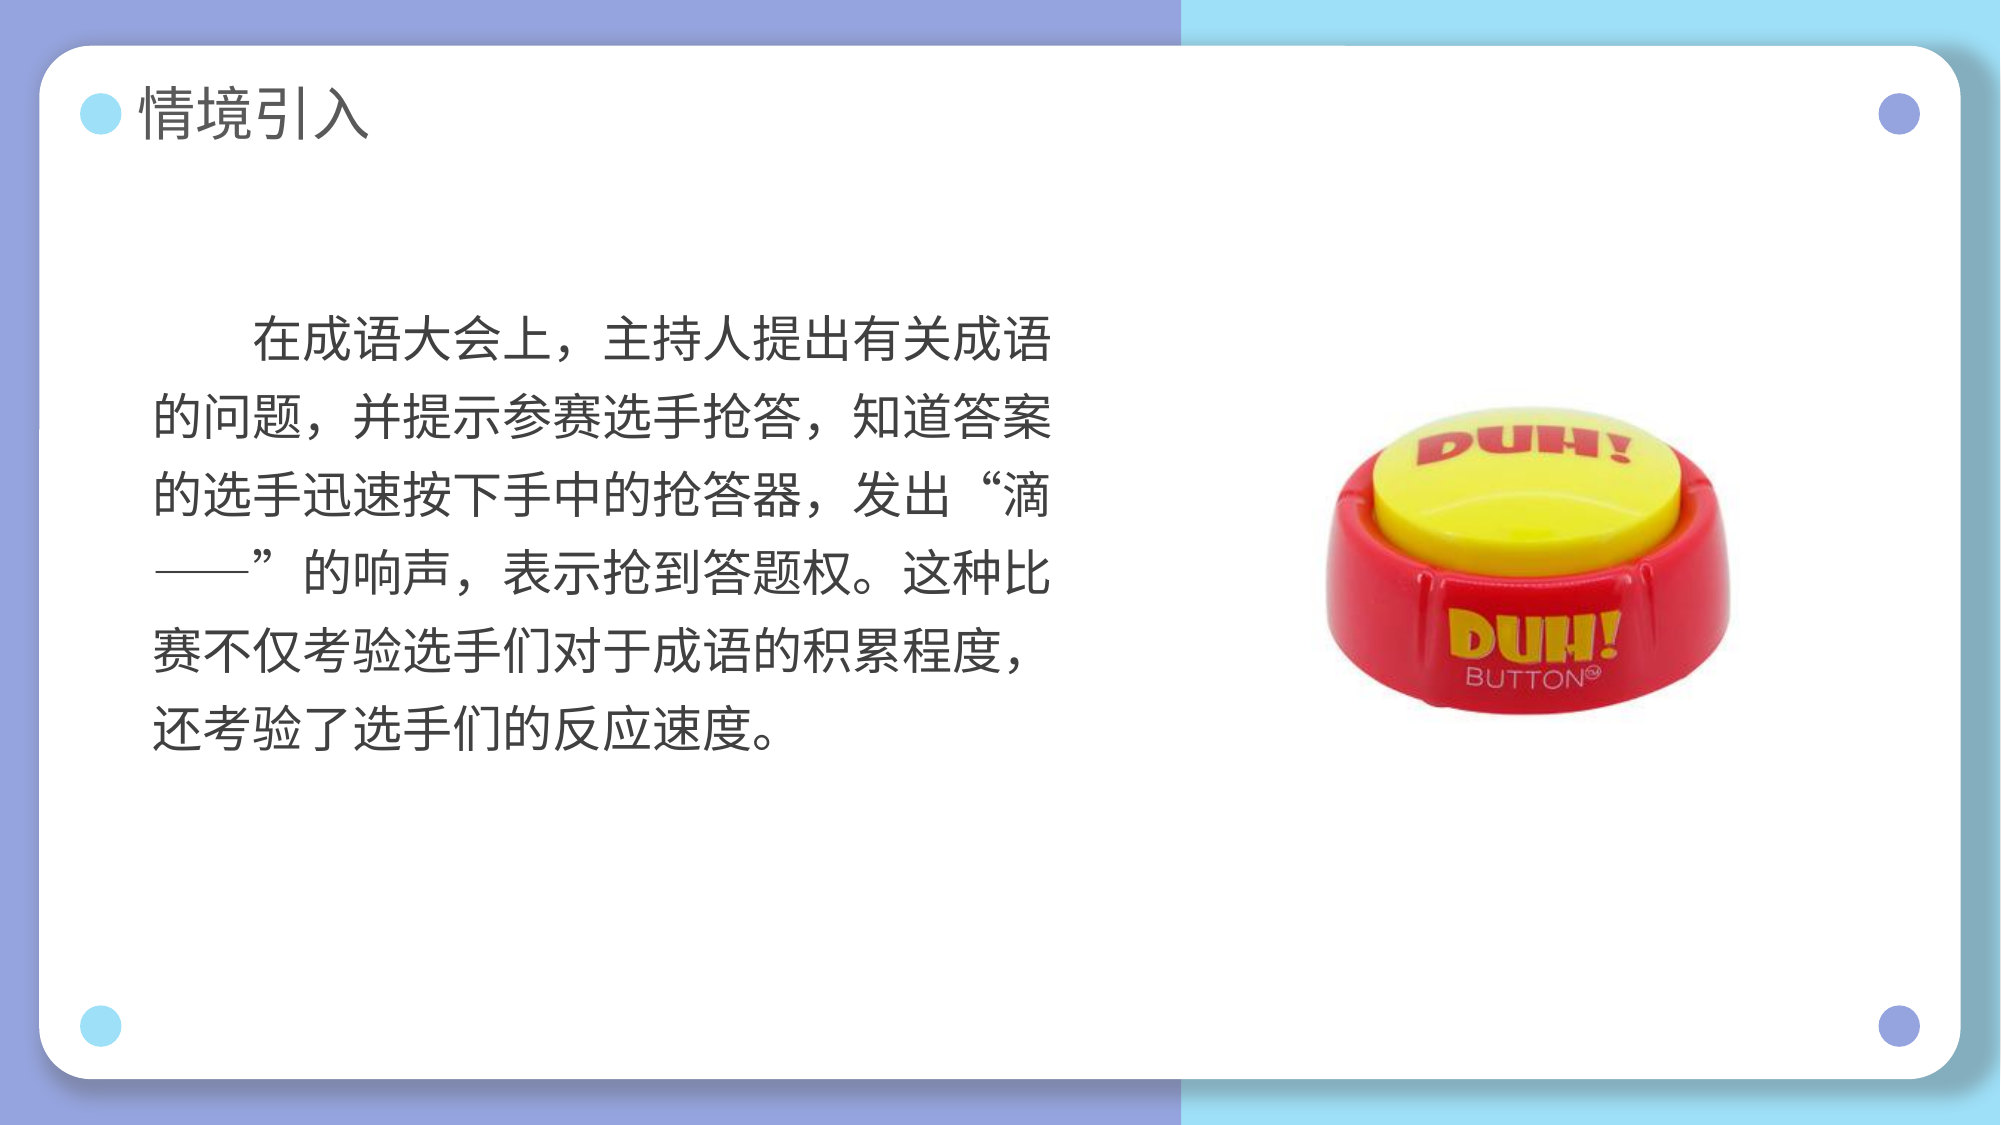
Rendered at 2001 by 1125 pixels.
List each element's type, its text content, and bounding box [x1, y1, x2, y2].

text_box 在成语大会上，主持人提出有关成语的问题，并提示参赛选手抢答，知道答案的选手迅速按下手中的抢答器，发出“滴——”的响声，表示抢到答题权。这种比赛不仅考验选手们对于成语的积累程度，还考验了选手们的反应速度。 [137, 282, 1087, 765]
title 情境引入 [137, 77, 976, 157]
picture [1265, 295, 1799, 829]
